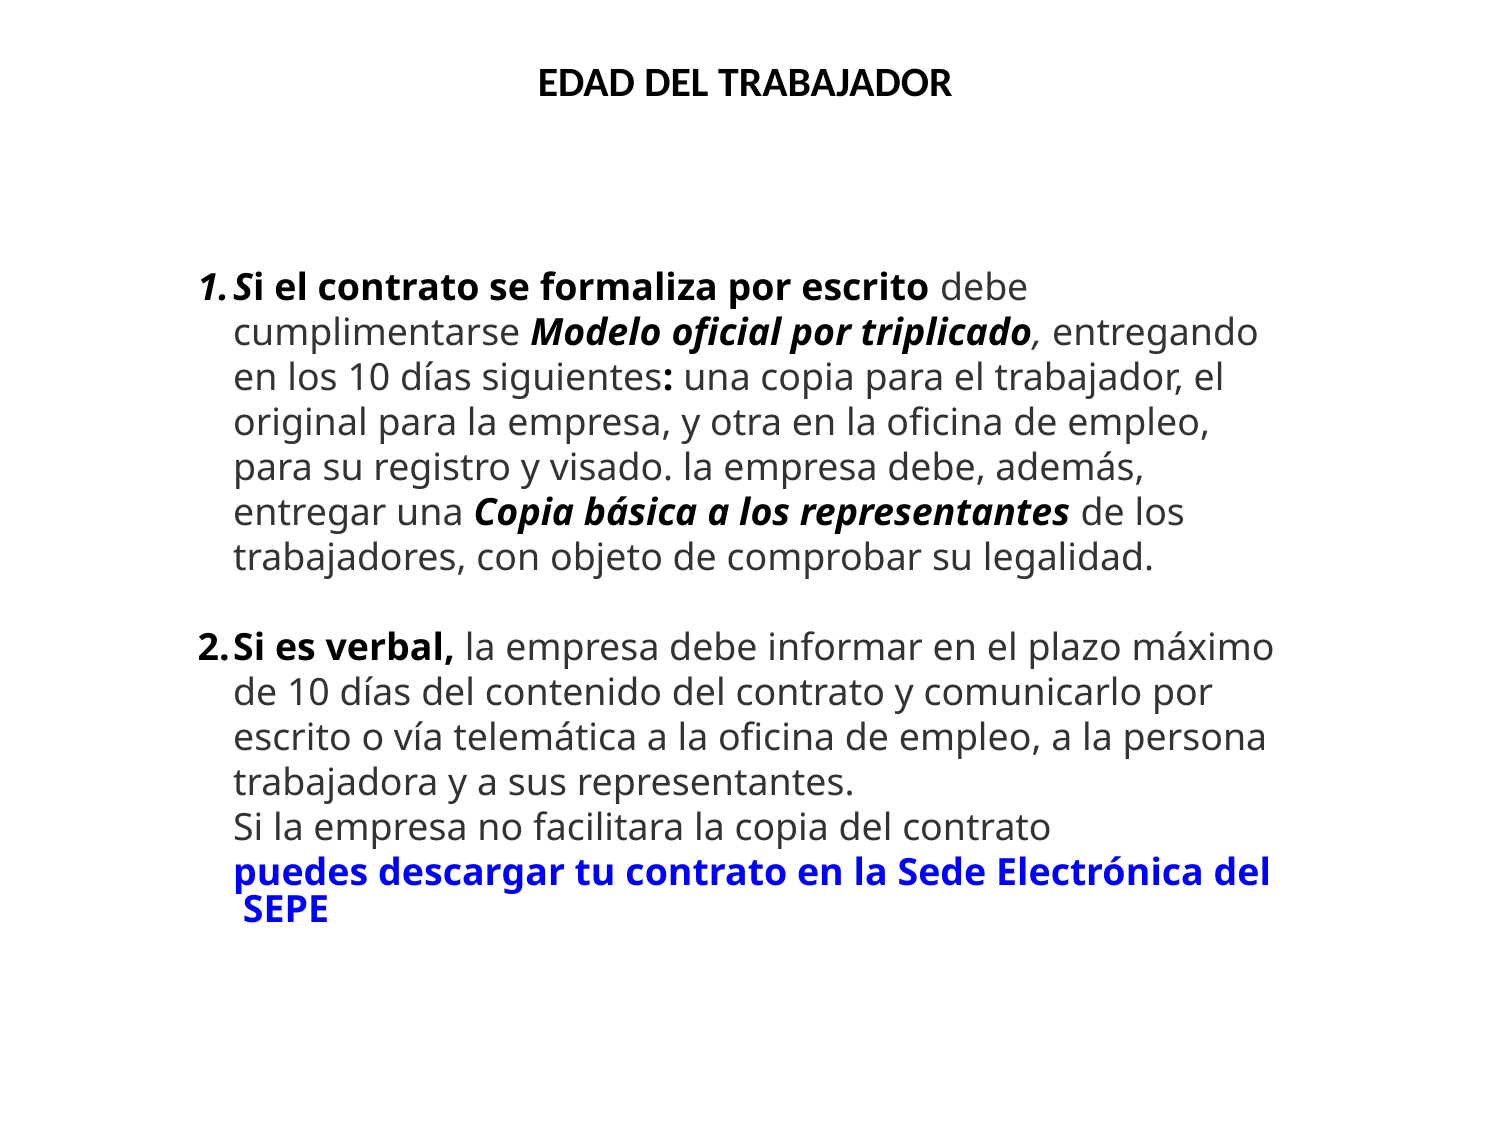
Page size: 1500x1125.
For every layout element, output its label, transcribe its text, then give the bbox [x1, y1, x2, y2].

text_box Si el contrato se formaliza por escrito debe cumplimentarse Modelo oficial por triplicado, entregando en los 10 días siguientes: una copia para el trabajador, el original para la empresa, y otra en la oficina de empleo, para su registro y visado. la empresa debe, además, entregar una Copia básica a los representantes de los trabajadores, con objeto de comprobar su legalidad. Si es verbal, la empresa debe informar en el plazo máximo de 10 días del contenido del contrato y comunicarlo por escrito o vía telemática a la oficina de empleo, a la persona trabajadora y a sus representantes. Si la empresa no facilitara la copia del contrato puedes descargar tu contrato en la Sede Electrónica del SEPE [182, 255, 1294, 907]
title EDAD DEL TRABAJADOR [75, 45, 1425, 114]
